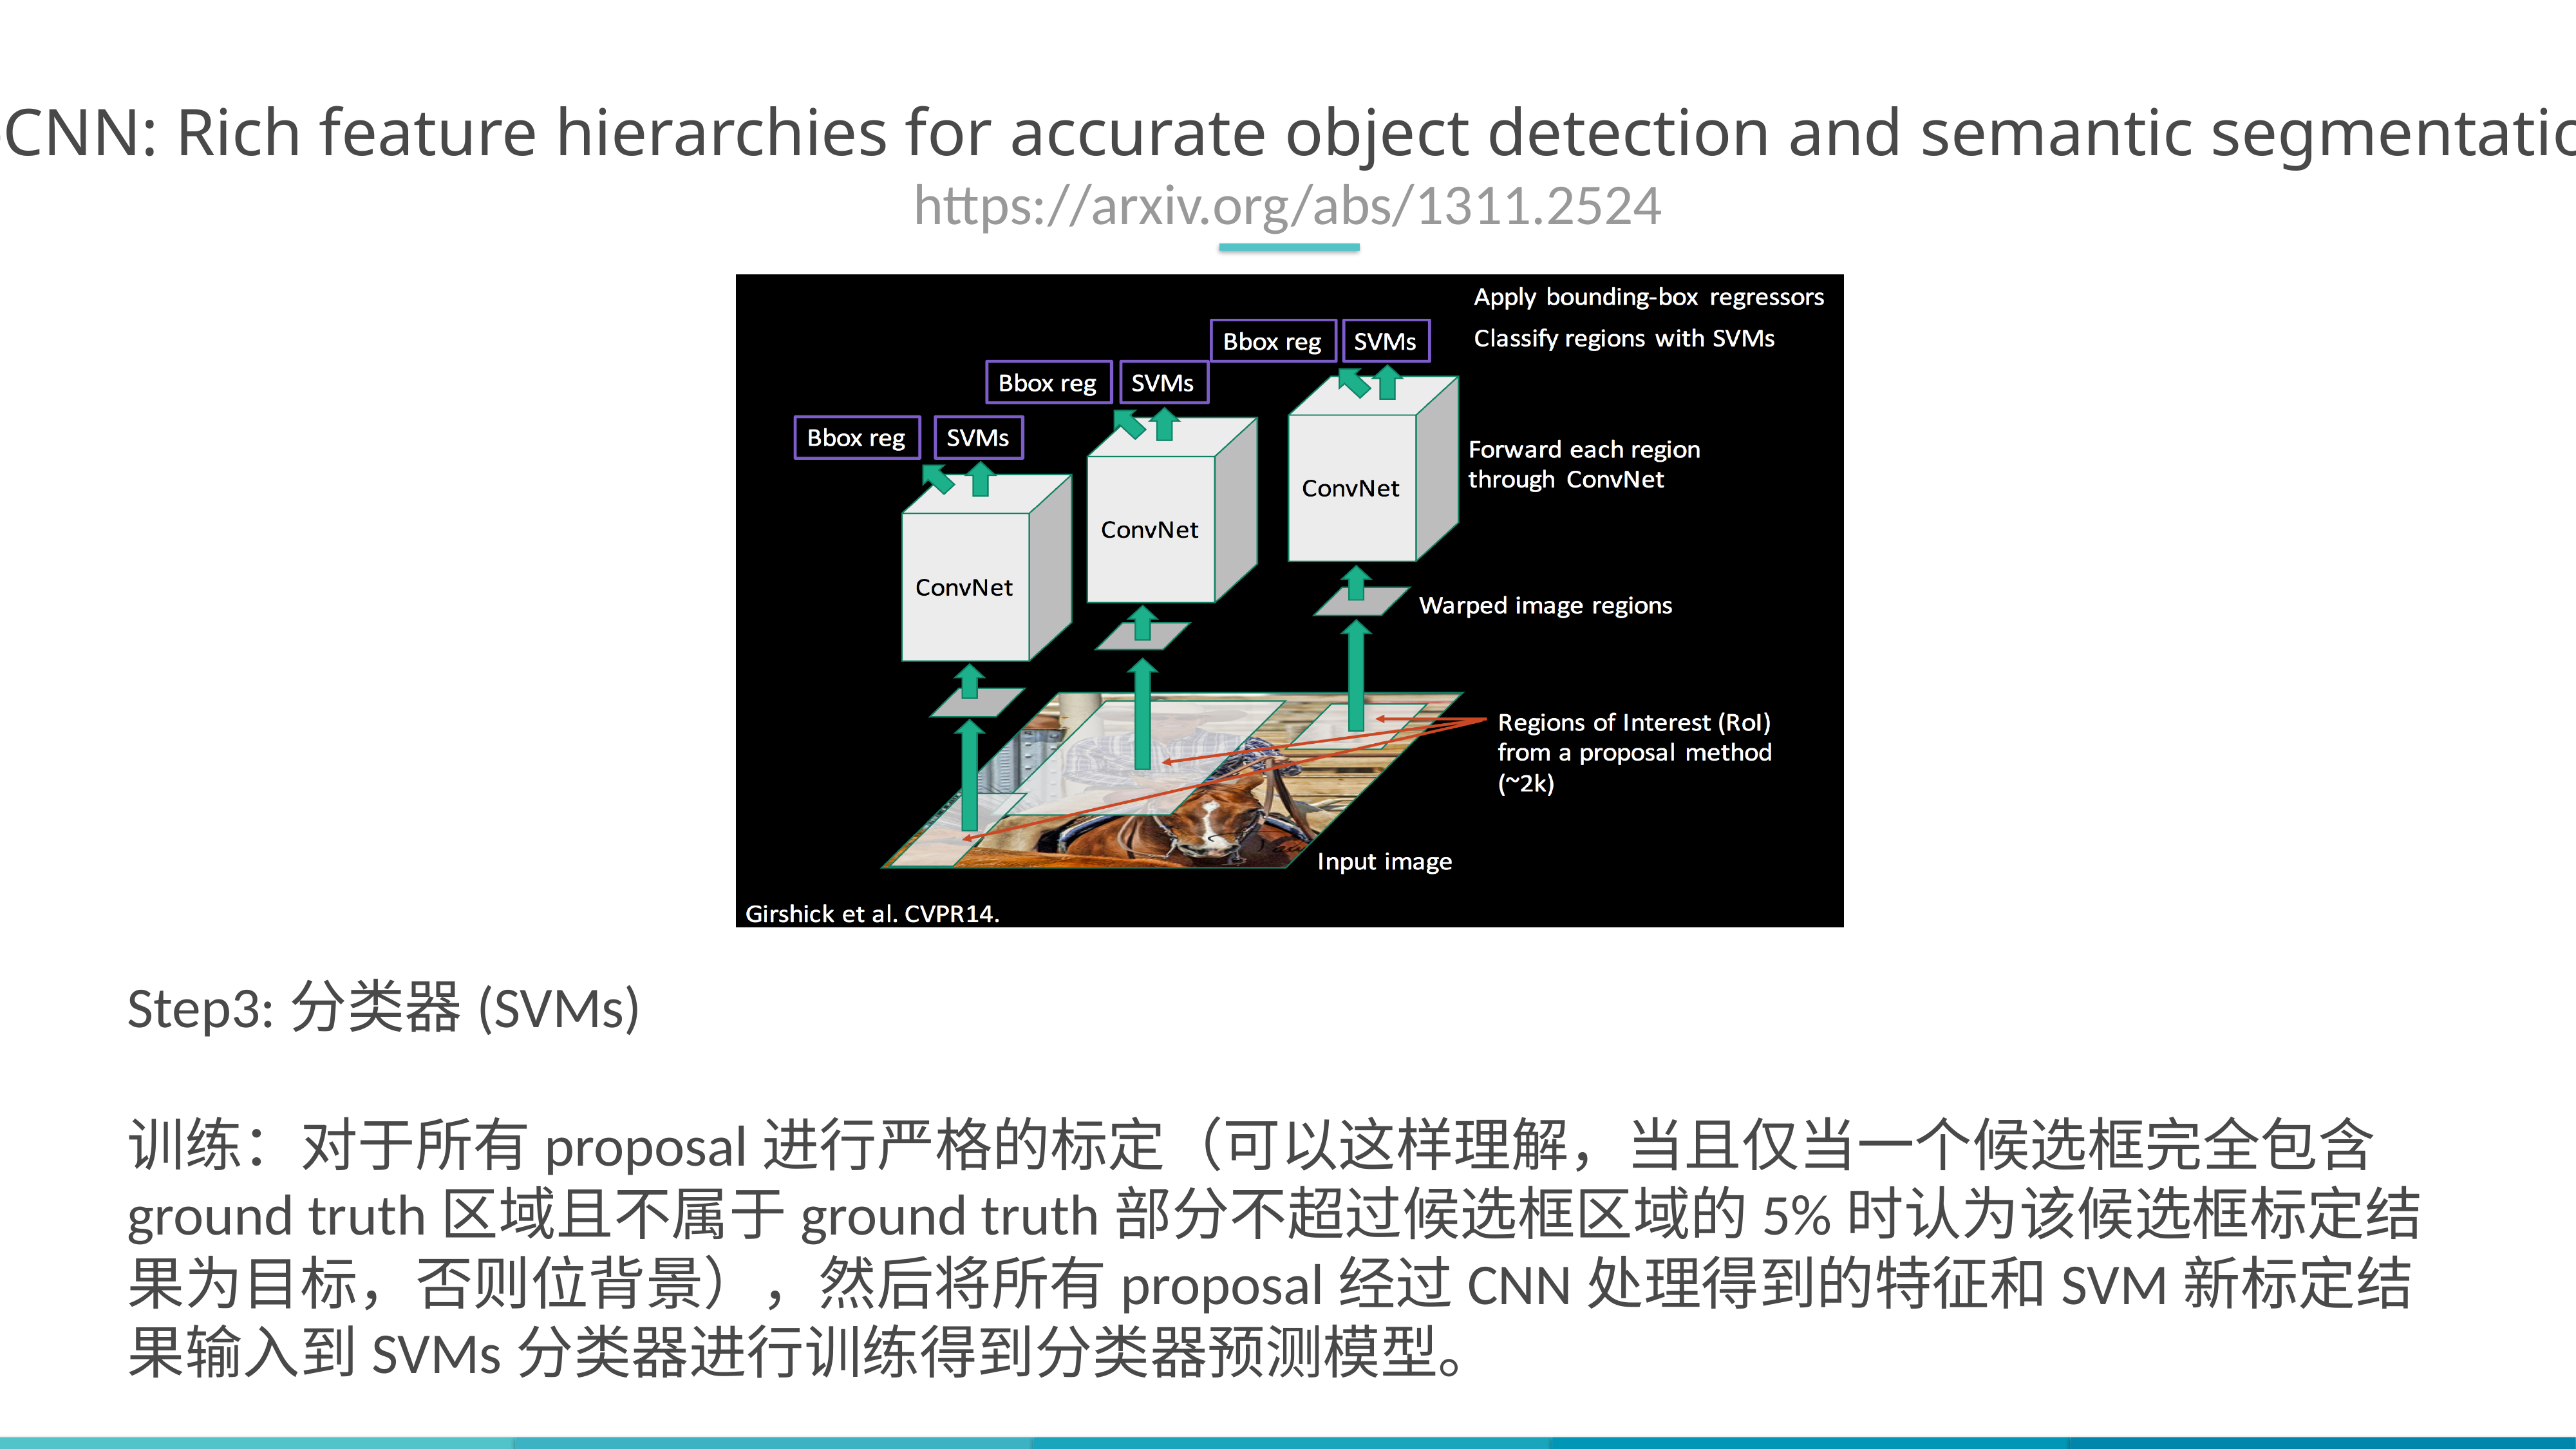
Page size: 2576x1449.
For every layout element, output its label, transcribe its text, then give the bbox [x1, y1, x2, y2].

picture [735, 274, 1844, 927]
text_box [1219, 243, 1360, 251]
text_box Step3:分类器(SVMs) 训练：对于所有proposal进行严格的标定（可以这样理解，当且仅当一个候选框完全包含ground truth区域且不属于ground truth部分不超过候选框区域的5%时认为该候选框标定结果为目标，否则位背景），然后将所有proposal经过CNN处理得到的特征和SVM新标定结果输入到SVMs分类器进行训练得到分类器预测模型。 [117, 965, 2462, 1390]
text_box R-CNN: Rich feature hierarchies for accurate object detection and semantic segmentation [0, 100, 2576, 173]
text_box https://arxiv.org/abs/1311.2524 [903, 175, 1672, 241]
